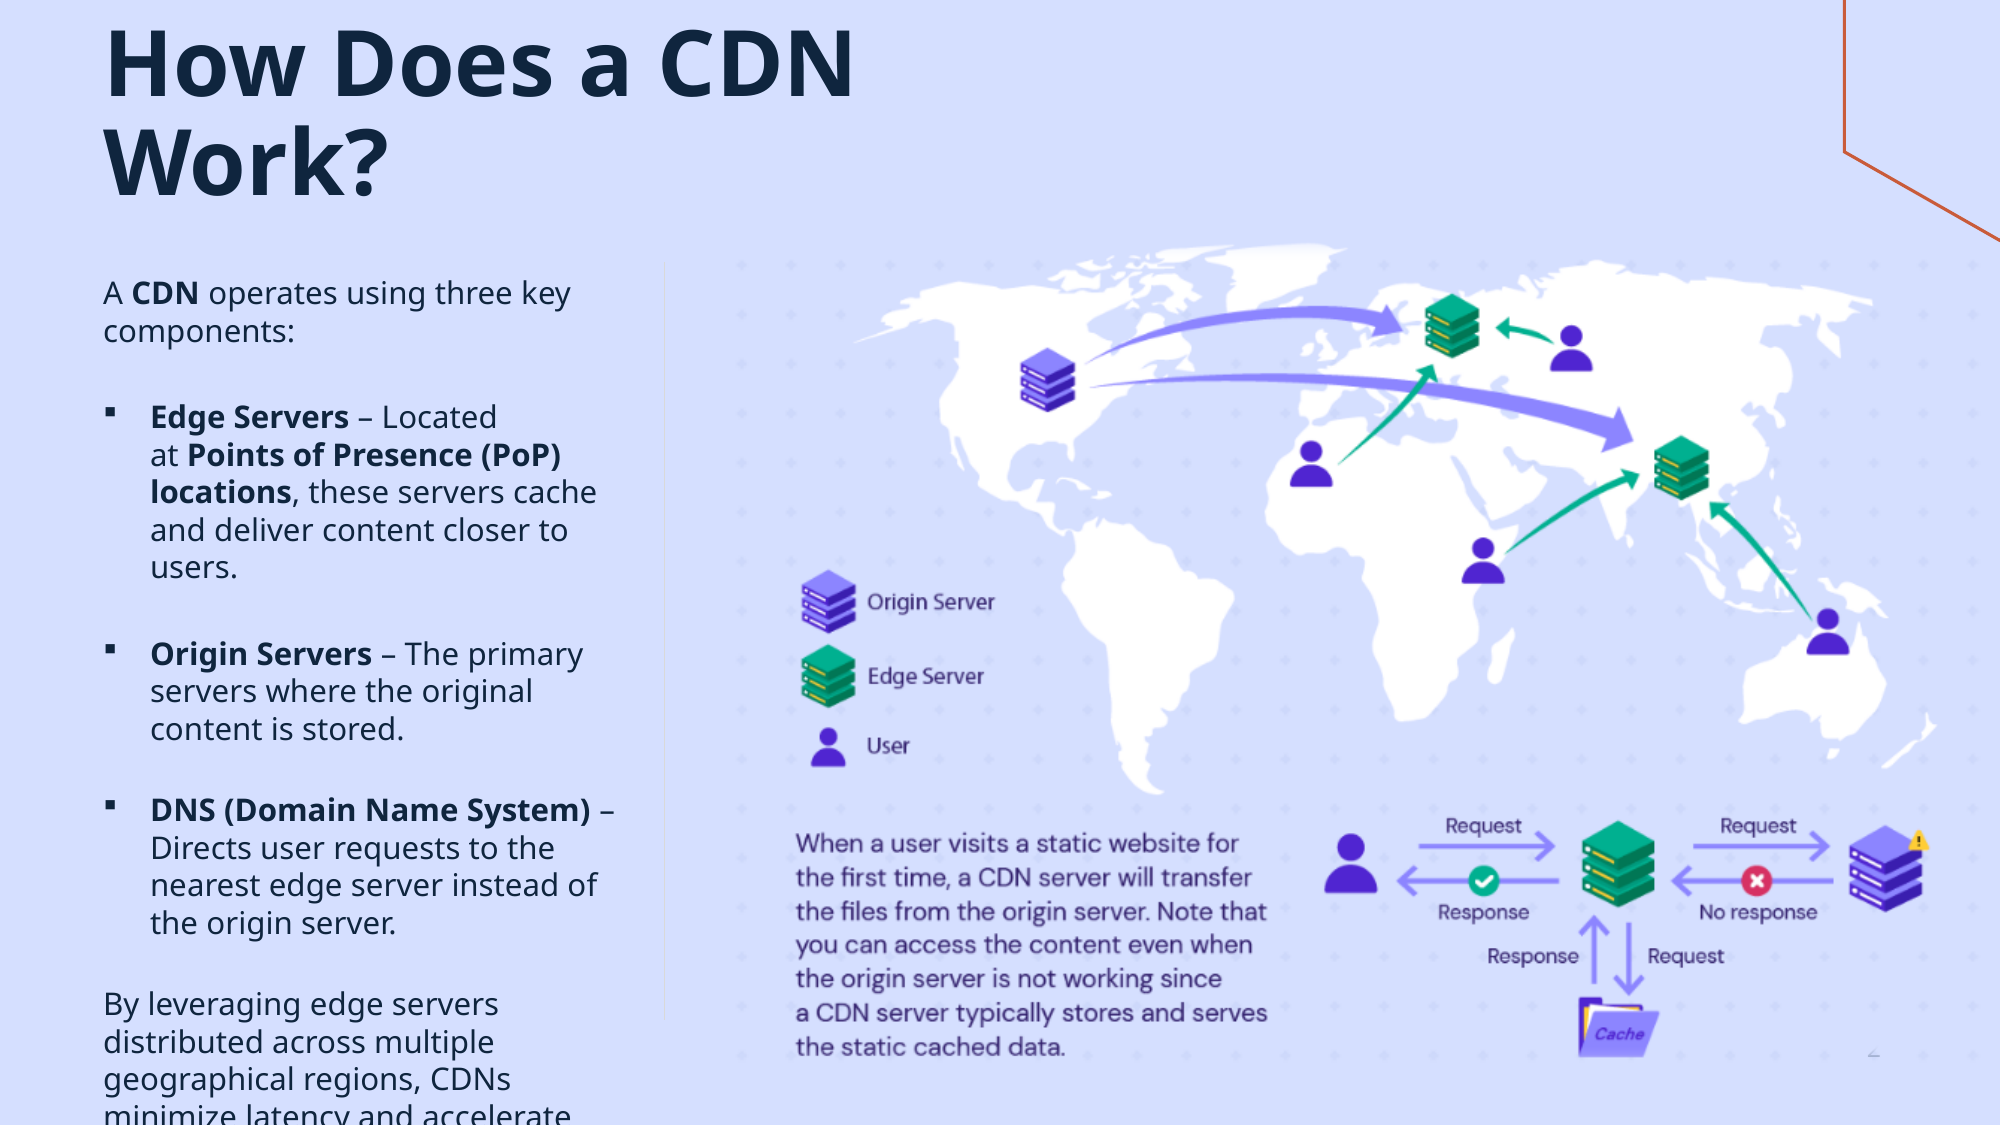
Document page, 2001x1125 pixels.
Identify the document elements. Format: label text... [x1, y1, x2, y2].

title How Does a CDN Work? [88, 41, 1075, 191]
picture [699, 224, 2000, 1080]
list A CDN operates using three key components: Edge Servers – Located at Points of Presence (PoP) locations, these servers cache and deliver content closer to users. Origin Servers – The primary servers where the original content is stored. DNS (Domain Name System) – Directs user requests to the nearest edge server instead of the origin server. By leveraging edge servers distributed across multiple geographical regions, CDNs minimize latency and accelerate content delivery [88, 266, 649, 1020]
text_box [1844, 0, 2000, 224]
